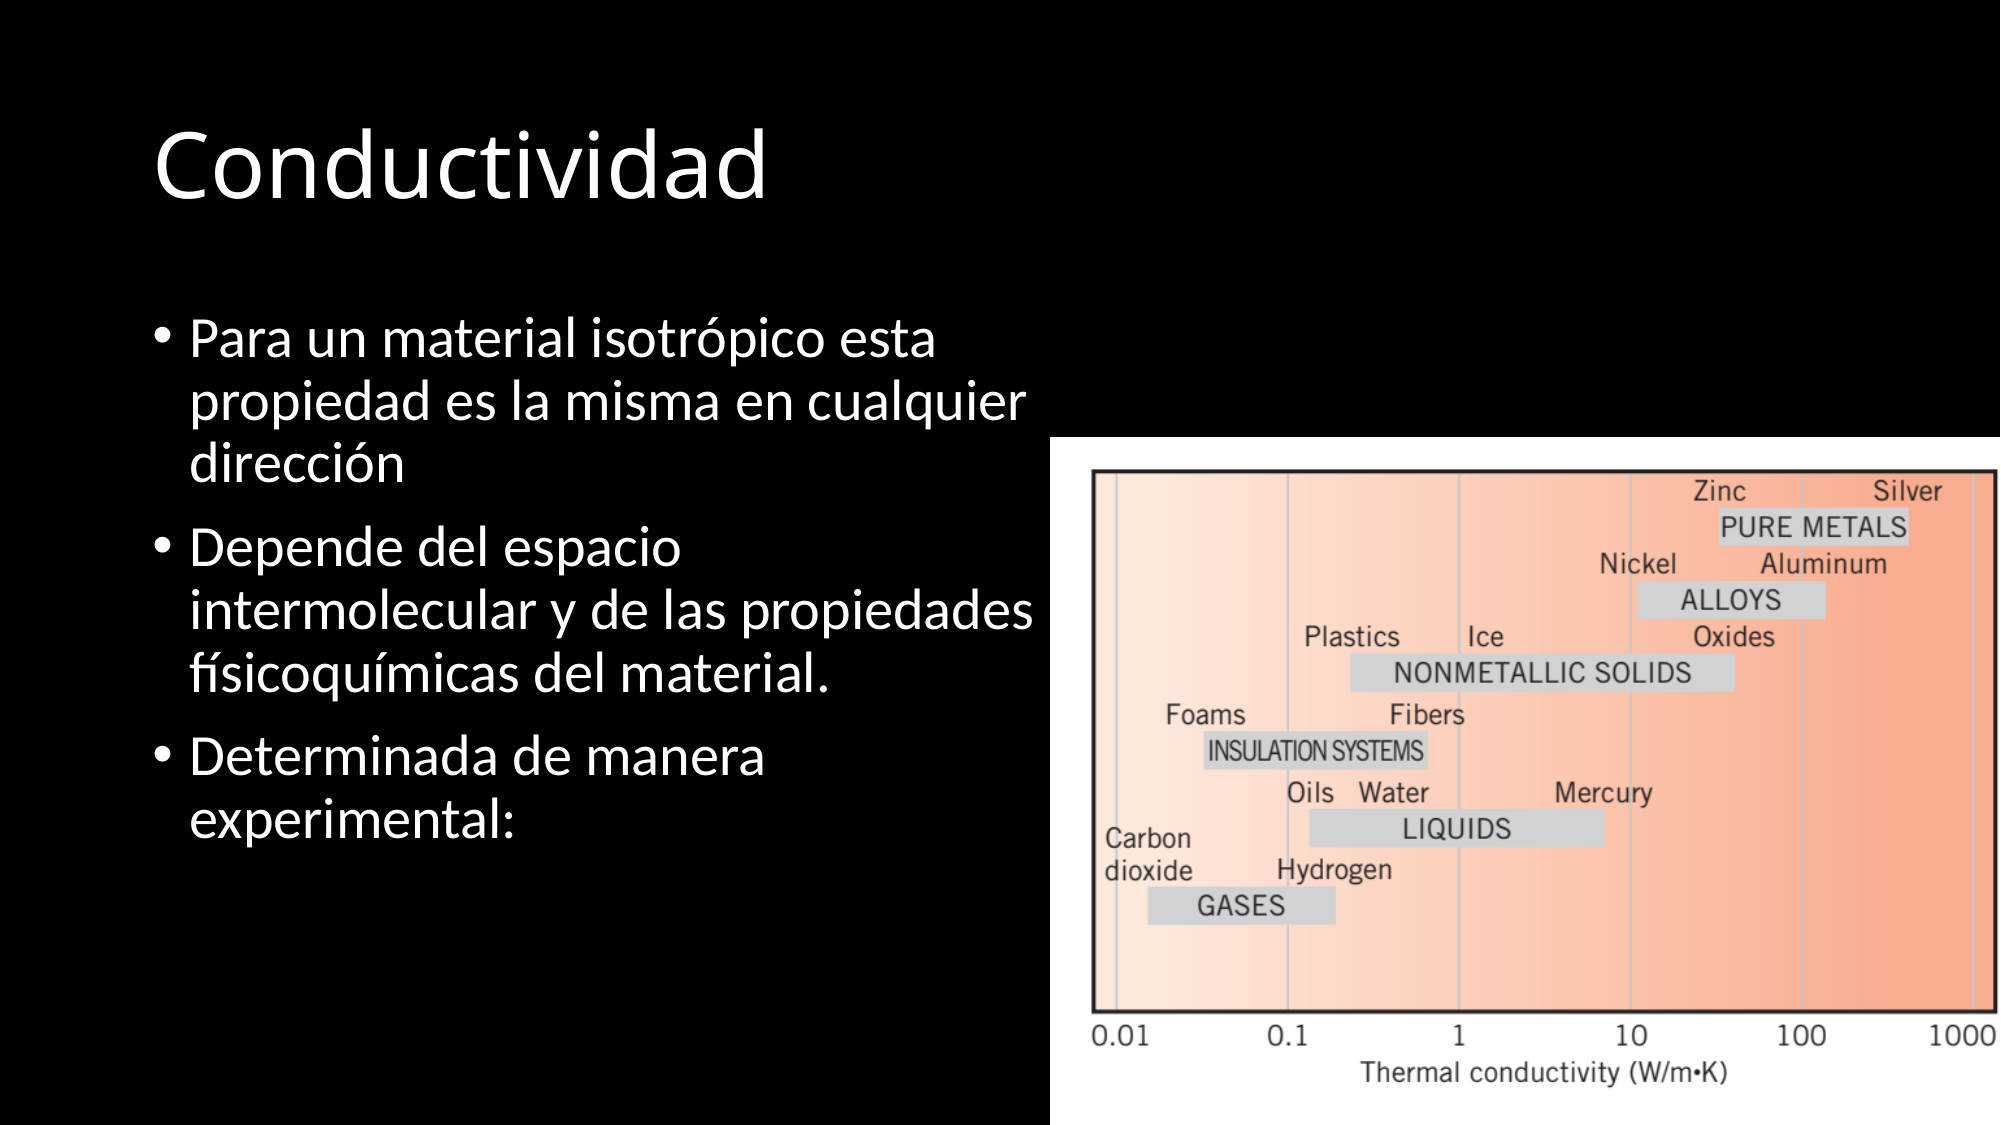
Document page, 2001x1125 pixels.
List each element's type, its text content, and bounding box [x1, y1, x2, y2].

title Conductividad [137, 59, 1863, 278]
picture [1050, 437, 2000, 1125]
